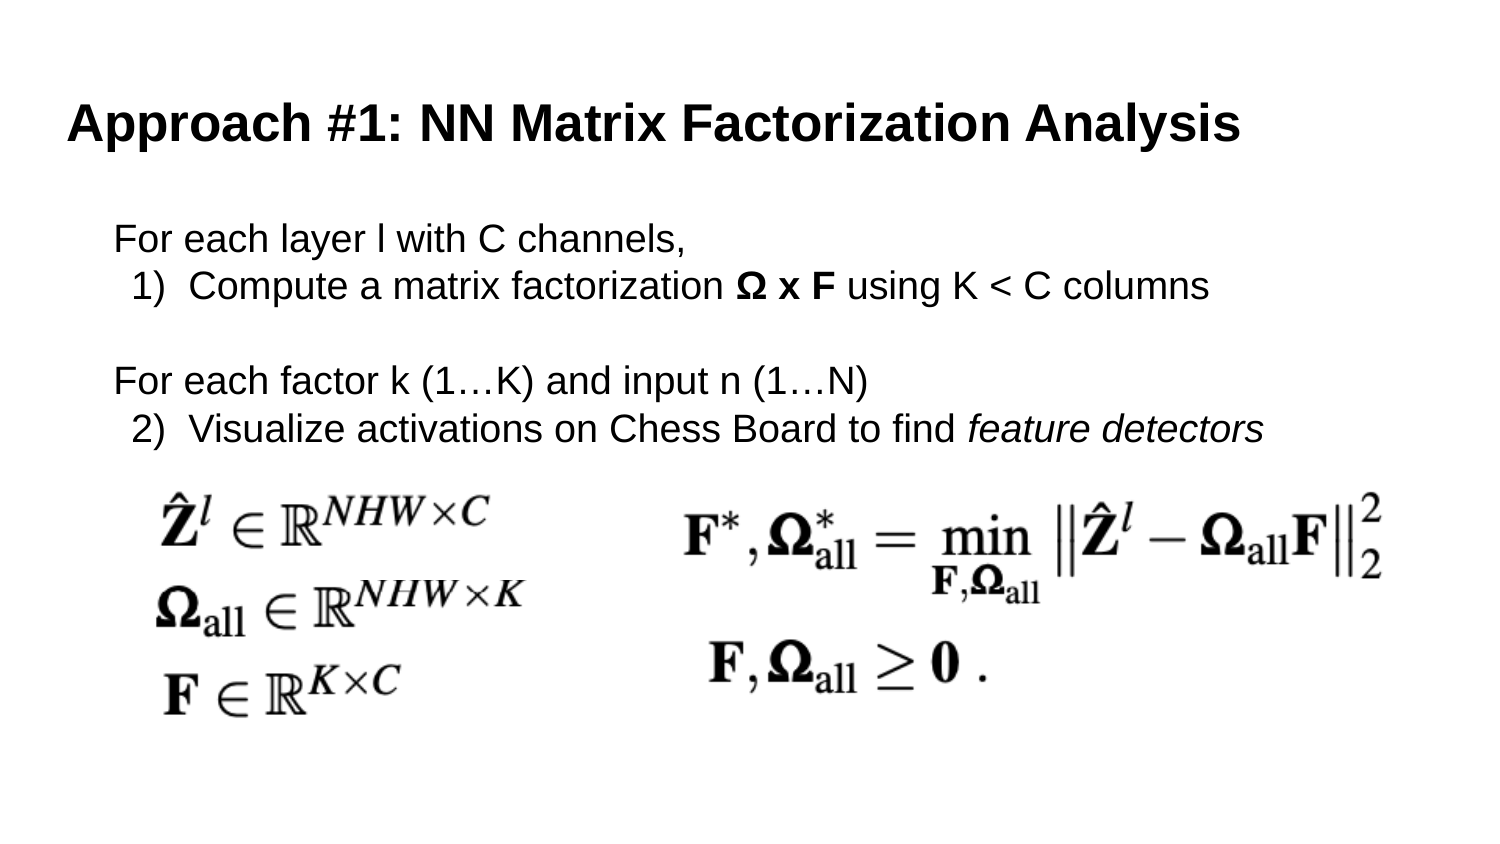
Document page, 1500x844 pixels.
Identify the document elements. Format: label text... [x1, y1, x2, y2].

picture [634, 461, 1500, 760]
text_box For each layer l with C channels, Compute a matrix factorization Ω x F using K < C columns For each factor k (1…K) and input n (1…N) Visualize activations on Chess Board to find feature detectors [98, 197, 1402, 466]
picture [139, 484, 506, 573]
picture [146, 579, 541, 737]
title Approach #1: NN Matrix Factorization Analysis [51, 72, 1449, 167]
